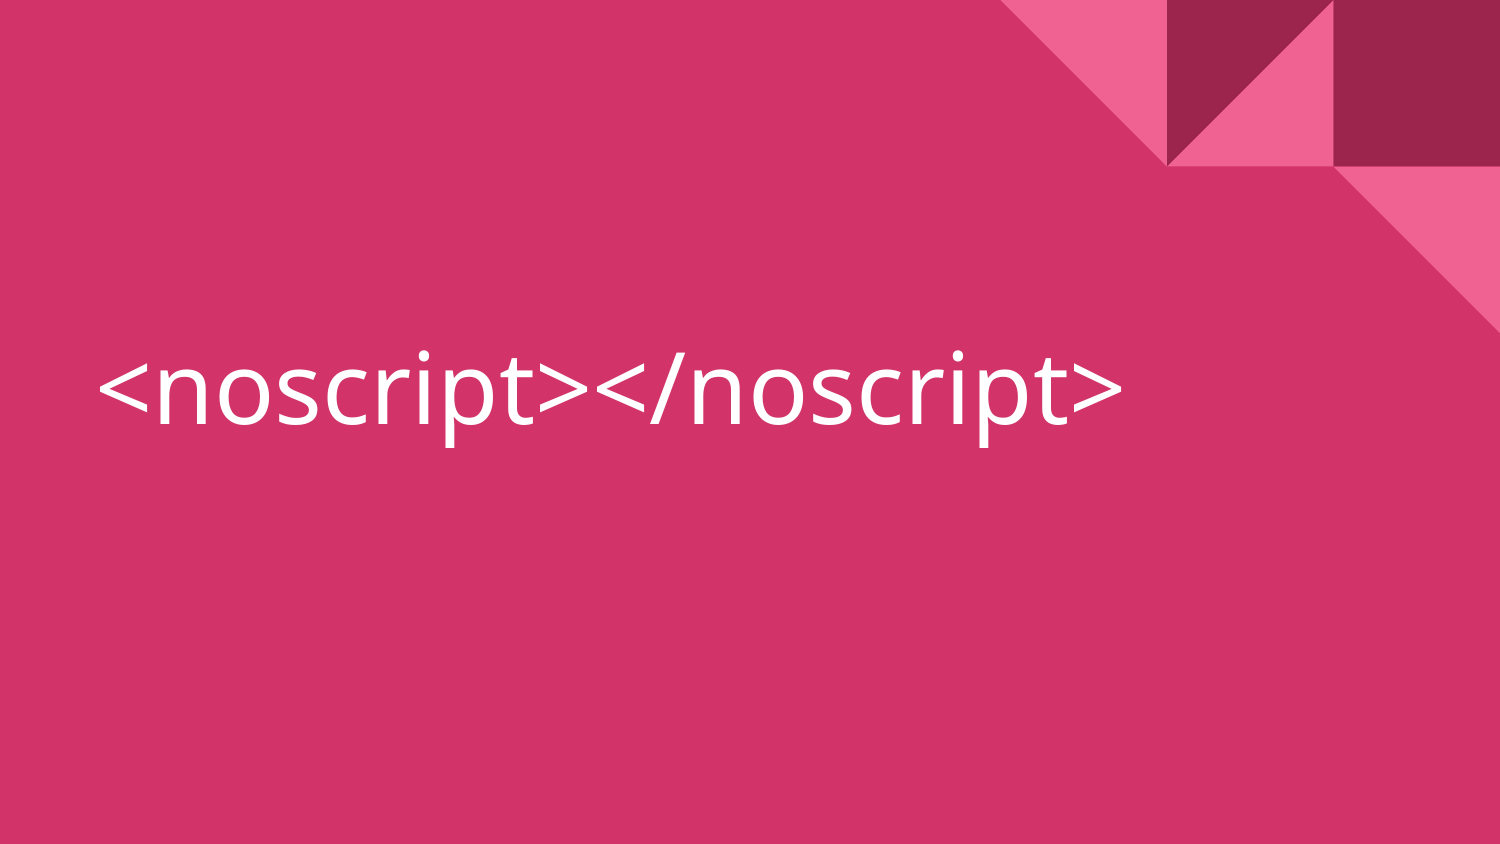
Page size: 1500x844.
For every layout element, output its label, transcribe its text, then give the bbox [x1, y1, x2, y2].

title <noscript></noscript> [80, 86, 1411, 758]
